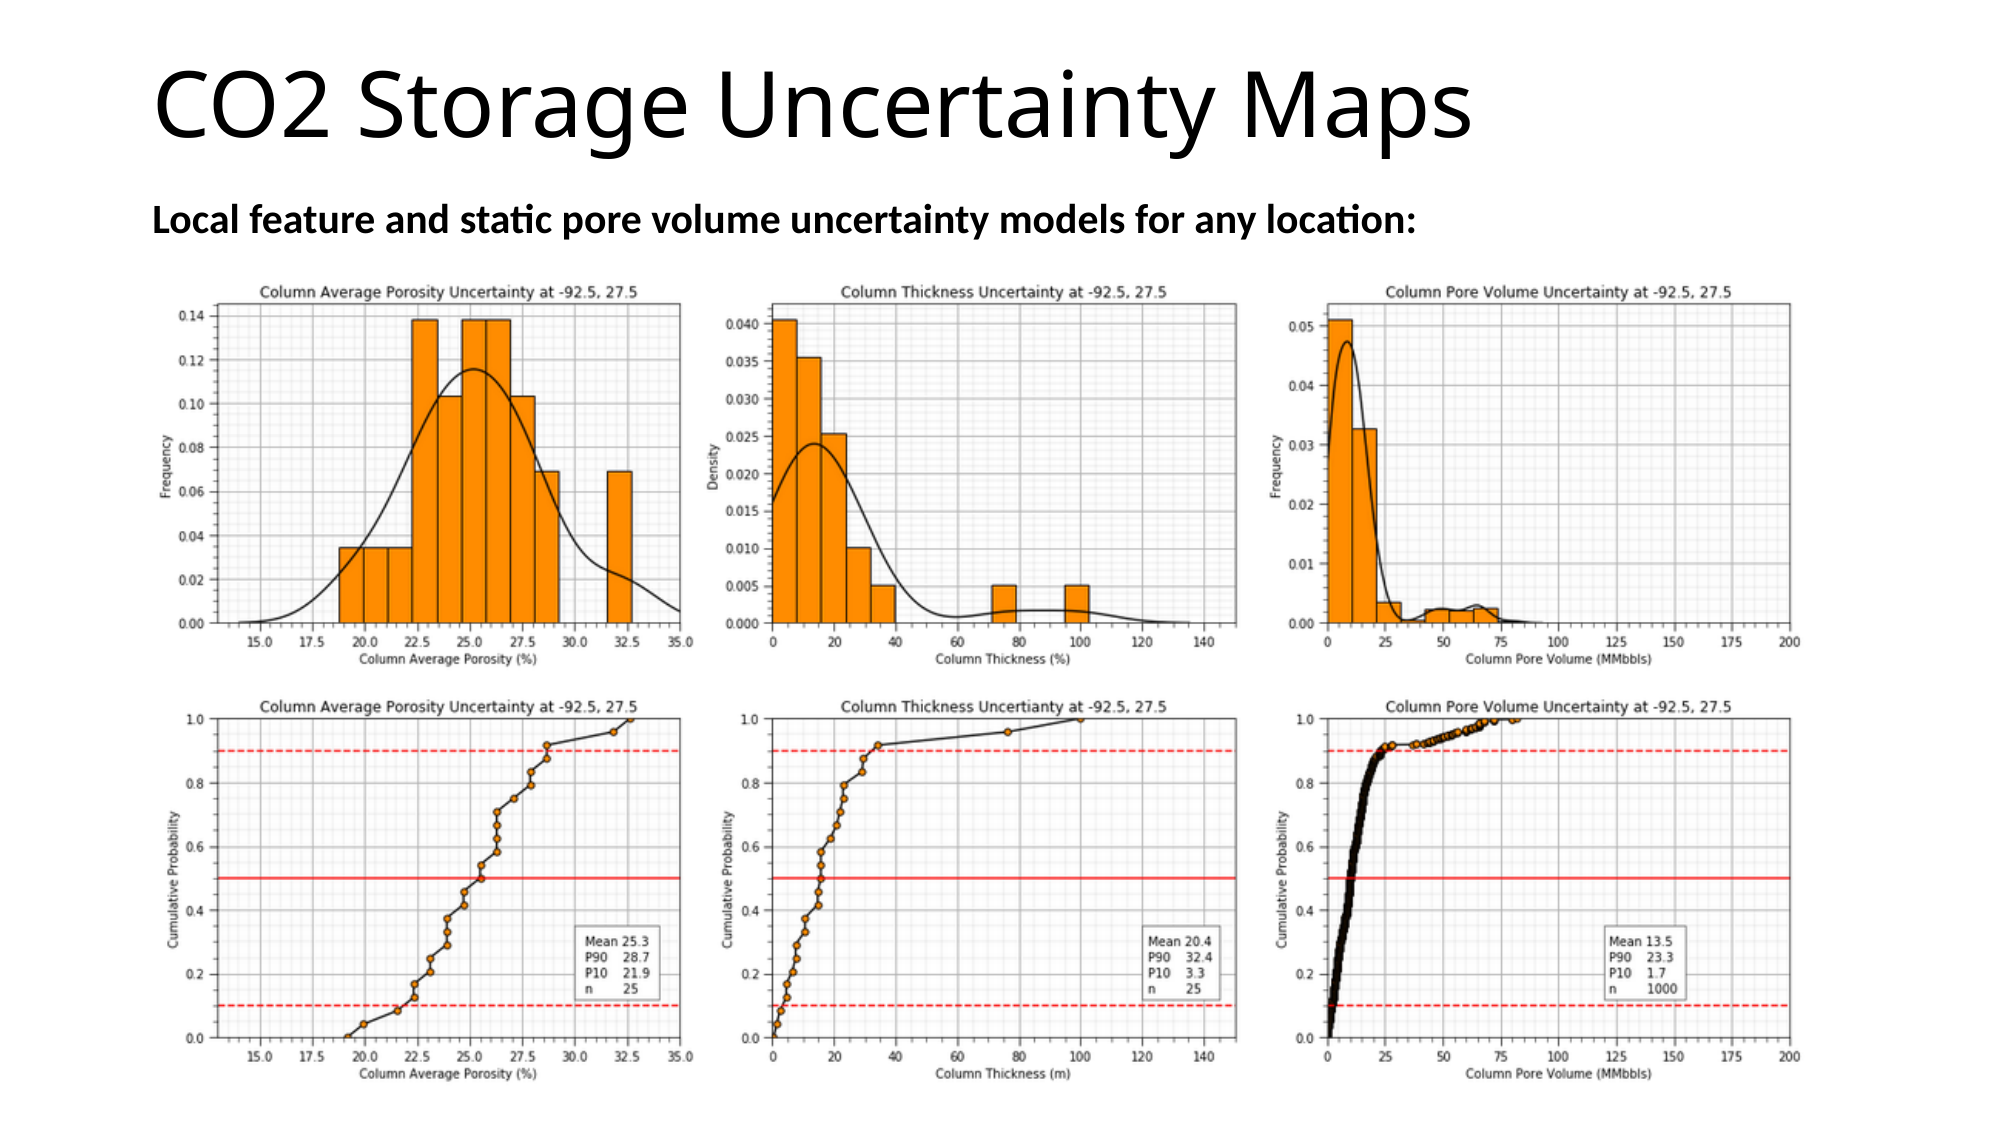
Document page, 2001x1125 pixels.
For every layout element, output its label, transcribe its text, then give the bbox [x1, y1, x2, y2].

picture [143, 274, 1814, 1099]
text_box Local feature and static pore volume uncertainty models for any location: No accounting for reservoir boundaries [137, 180, 1956, 841]
title CO2 Storage Uncertainty Maps [137, 0, 1523, 180]
